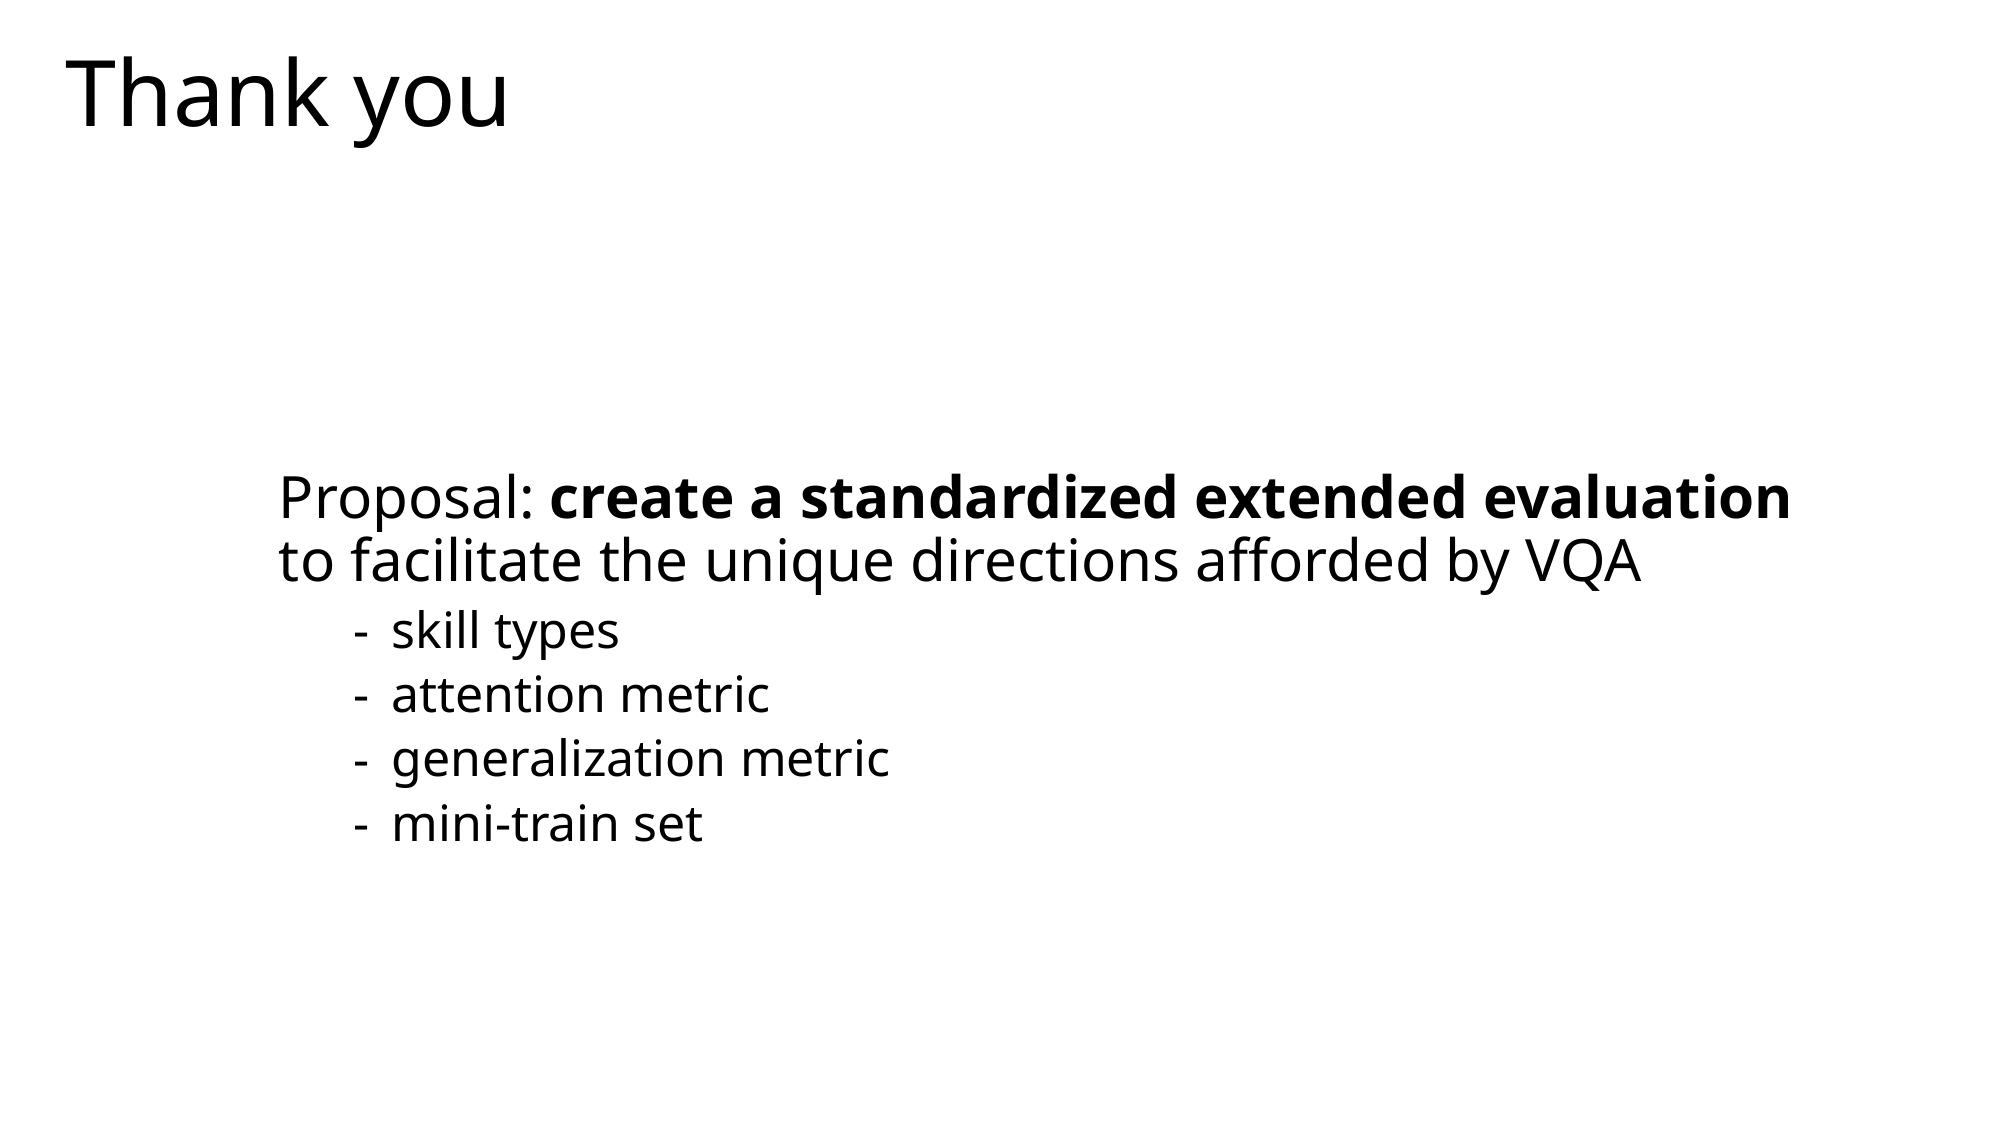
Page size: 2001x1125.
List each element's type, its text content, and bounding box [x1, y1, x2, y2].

list Proposal: create a standardized extended evaluation to facilitate the unique directions afforded by VQA skill types attention metric generalization metric mini-train set [264, 286, 1879, 1125]
title Thank you [50, 35, 1942, 158]
